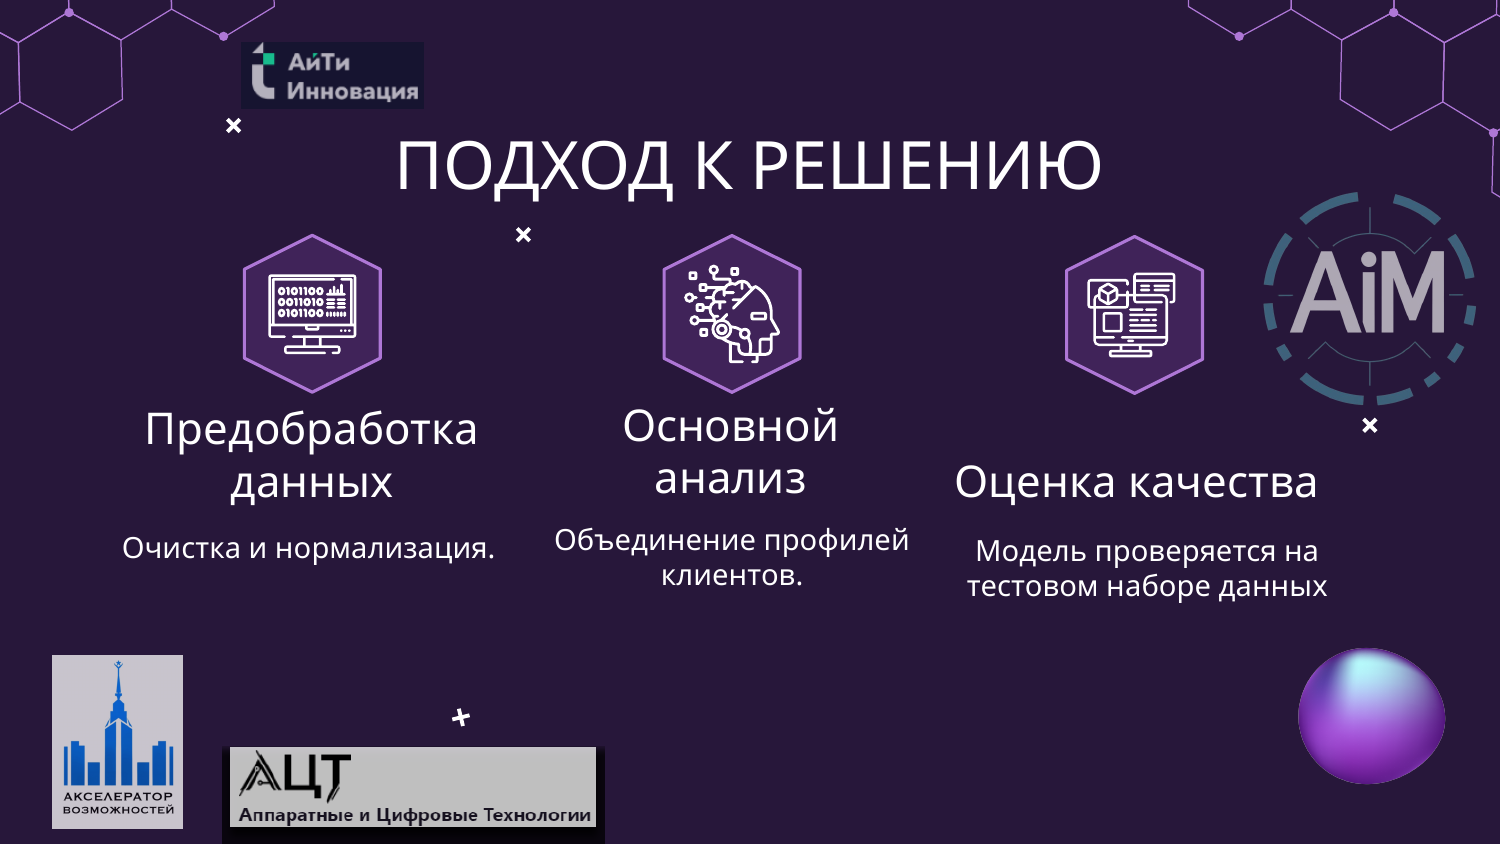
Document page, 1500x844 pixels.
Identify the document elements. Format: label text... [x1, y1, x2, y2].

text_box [1066, 236, 1189, 394]
subtitle Объединение профилей клиентов. [518, 506, 931, 654]
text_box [516, 228, 530, 242]
picture [1194, 123, 1500, 474]
picture [1278, 641, 1466, 809]
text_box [227, 118, 241, 132]
picture [230, 746, 597, 827]
subtitle Модель проверяется на тестовом наборе данных [931, 516, 1364, 665]
subtitle Очистка и нормализация. [82, 514, 535, 663]
picture [52, 655, 183, 830]
title ПОДХОД К РЕШЕНИЮ [118, 107, 1382, 202]
subtitle Оценка качества [923, 446, 1350, 522]
subtitle Предобработка данных [101, 428, 523, 522]
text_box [244, 235, 381, 393]
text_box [454, 710, 468, 724]
picture [241, 42, 424, 109]
subtitle Основной анализ [558, 442, 903, 518]
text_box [663, 235, 801, 393]
